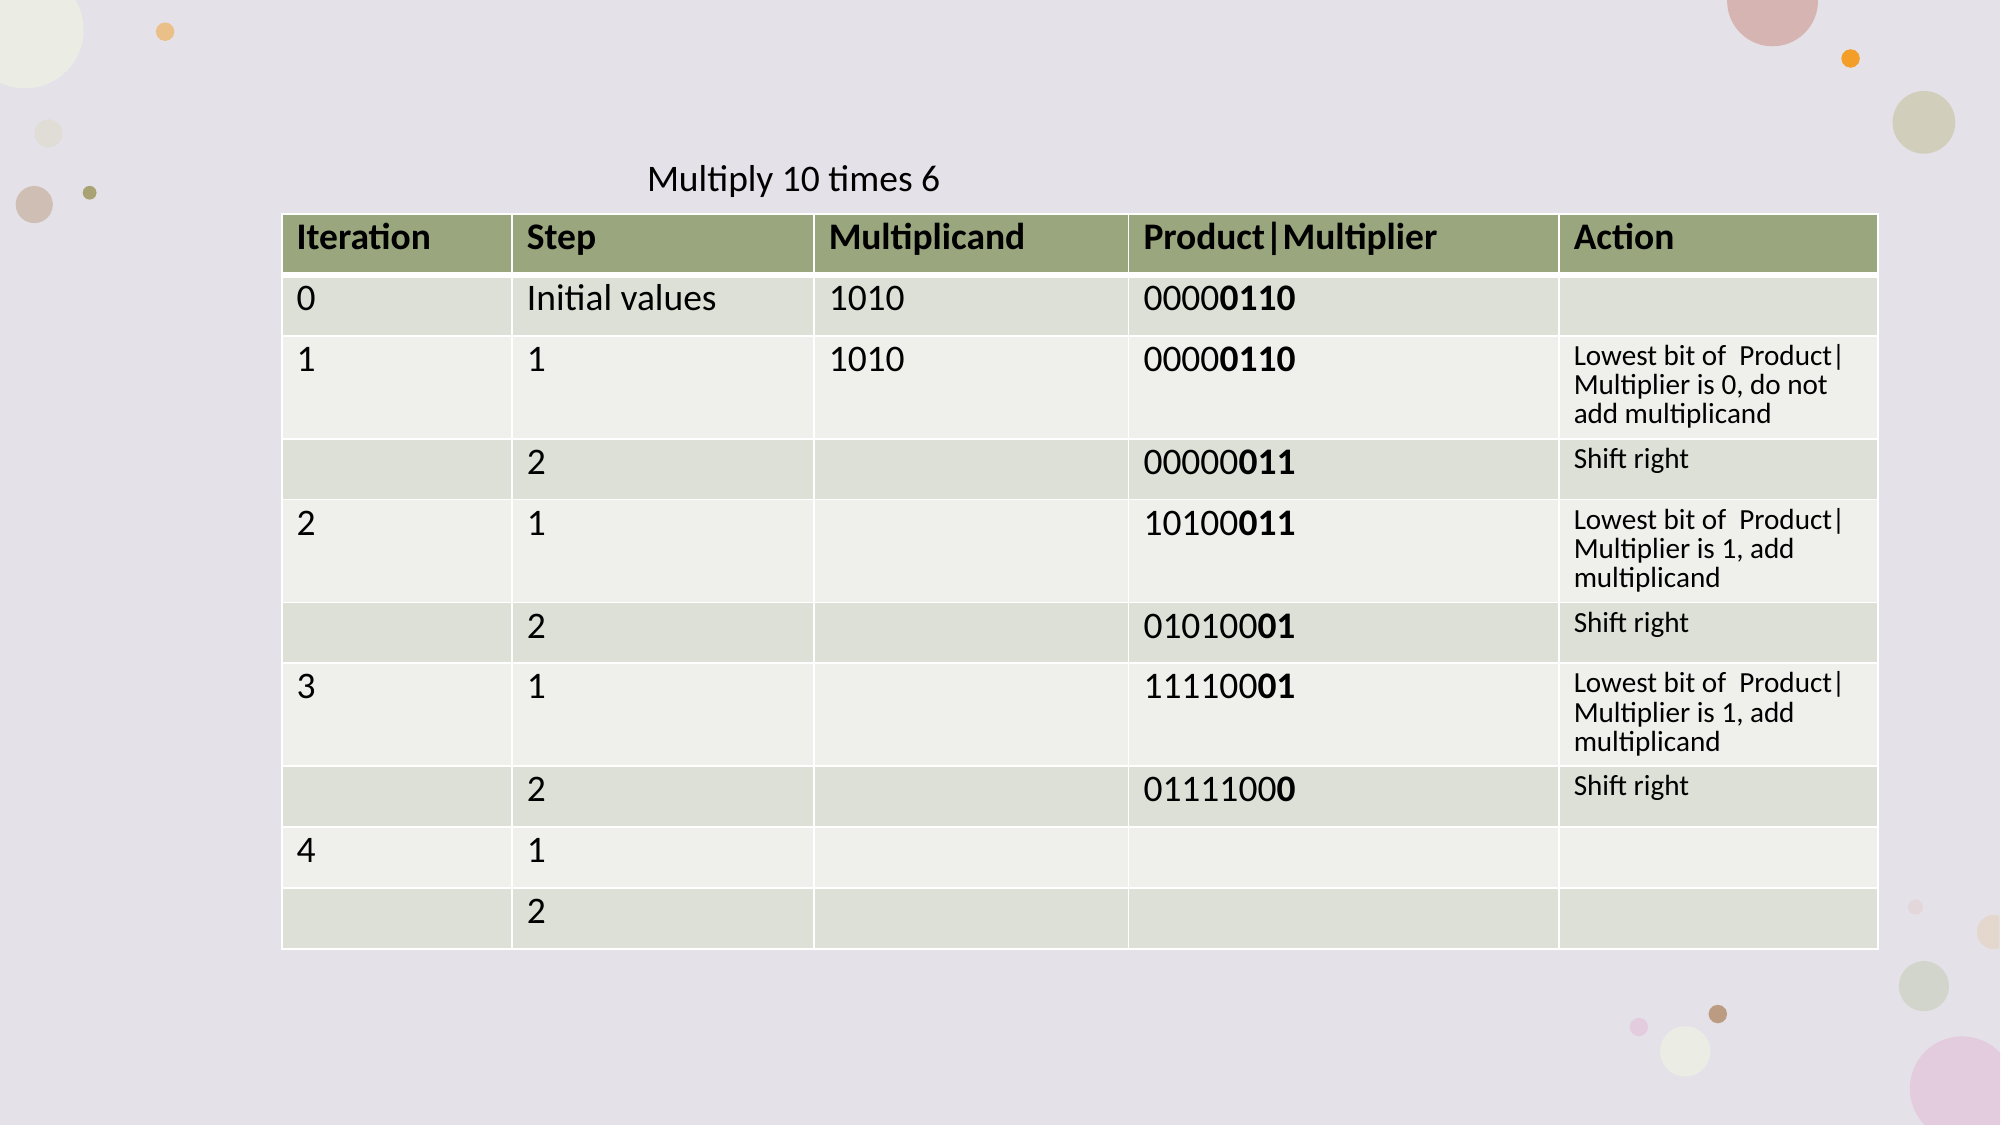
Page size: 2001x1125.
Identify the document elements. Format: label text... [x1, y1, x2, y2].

table_cell 1010 [815, 337, 1128, 438]
table_cell 2 [513, 603, 813, 662]
table_cell 00000110 [1129, 278, 1558, 335]
table_cell 1 [513, 664, 813, 765]
table_cell [815, 767, 1128, 826]
table_cell 1 [513, 828, 813, 887]
table_cell 2 [513, 440, 813, 499]
table_cell 4 [283, 828, 511, 887]
table_cell [815, 889, 1128, 948]
table_cell 01010001 [1129, 603, 1558, 662]
table_cell Lowest bit of Product|Multiplier is 1, add multiplicand [1560, 500, 1877, 602]
table_cell Shift right [1560, 603, 1877, 662]
text_box Multiply 10 times 6 [632, 146, 956, 206]
table_header Multiplicand [815, 215, 1128, 272]
table_cell 01111000 [1129, 767, 1558, 826]
table_cell [283, 603, 511, 662]
table_cell [1560, 278, 1877, 335]
table_cell Shift right [1560, 440, 1877, 499]
table_cell Shift right [1560, 767, 1877, 826]
table_cell 11110001 [1129, 664, 1558, 765]
table_cell [815, 440, 1128, 499]
table_cell [283, 889, 511, 948]
table_cell 2 [513, 767, 813, 826]
table_cell [815, 828, 1128, 887]
table_cell 1 [513, 337, 813, 438]
table_cell 1 [513, 500, 813, 602]
table_cell 1010 [815, 278, 1128, 335]
table_cell [815, 500, 1128, 602]
table_cell [283, 767, 511, 826]
table_cell Initial values [513, 278, 813, 335]
table_cell 1 [283, 337, 511, 438]
table_cell 10100011 [1129, 500, 1558, 602]
table_header Action [1560, 215, 1877, 272]
table_cell 0 [283, 278, 511, 335]
table_cell 00000110 [1129, 337, 1558, 438]
table_cell [1129, 889, 1558, 948]
table_header Iteration [283, 215, 511, 272]
table_cell [1129, 828, 1558, 887]
table_header Step [513, 215, 813, 272]
table_header Product|Multiplier [1129, 215, 1558, 272]
table_cell Lowest bit of Product|Multiplier is 0, do not add multiplicand [1560, 337, 1877, 438]
table_cell Lowest bit of Product|Multiplier is 1, add multiplicand [1560, 664, 1877, 765]
table_cell 2 [513, 889, 813, 948]
table_cell [815, 664, 1128, 765]
table_cell [1560, 828, 1877, 887]
table_cell [283, 440, 511, 499]
table_cell 3 [283, 664, 511, 765]
table_cell [815, 603, 1128, 662]
table_cell [1560, 889, 1877, 948]
table_cell 2 [283, 500, 511, 602]
table_cell 00000011 [1129, 440, 1558, 499]
